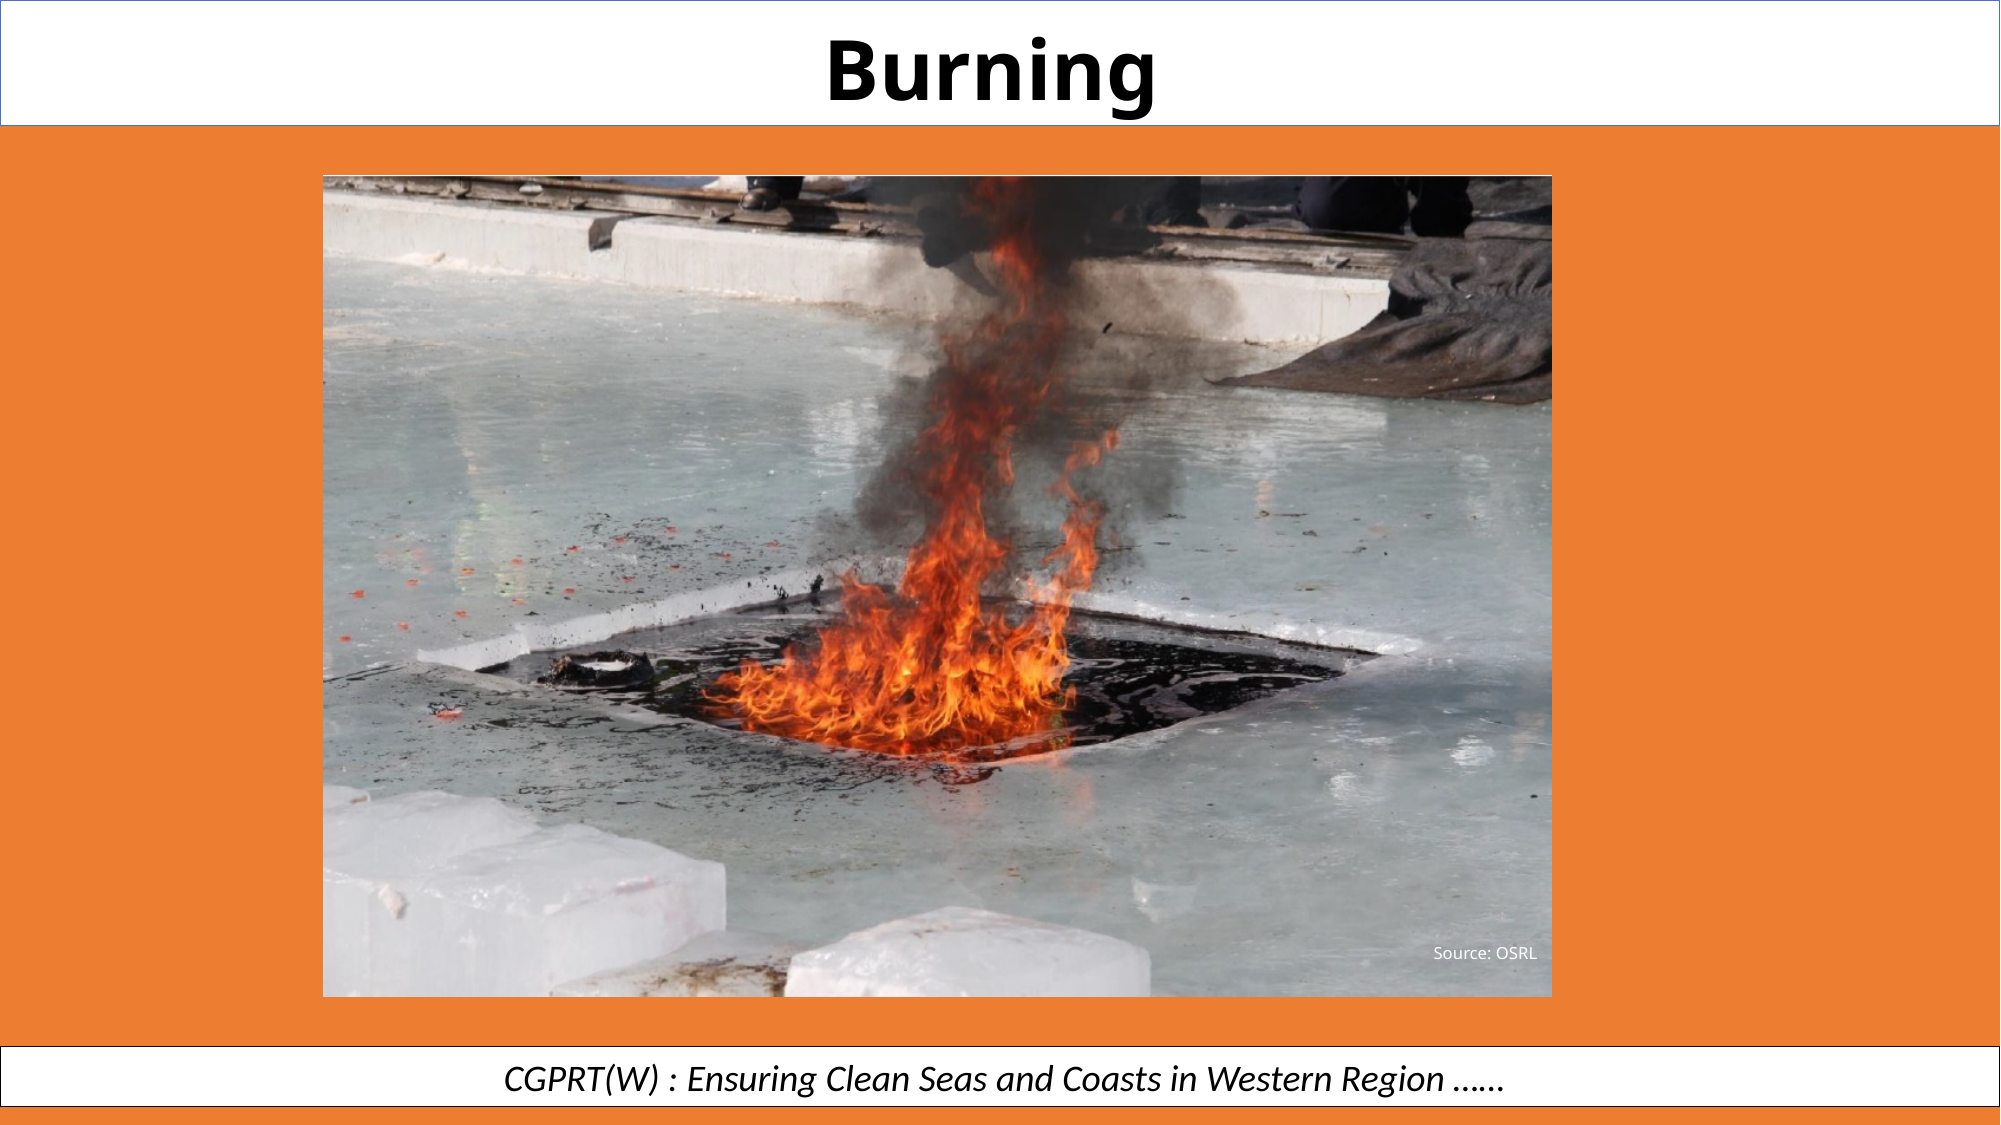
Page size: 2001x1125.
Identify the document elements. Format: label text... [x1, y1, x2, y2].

picture [323, 175, 1553, 997]
text_box Burning [75, 21, 1908, 114]
text_box [0, 0, 2000, 126]
text_box CGPRT(W) : Ensuring Clean Seas and Coasts in Western Region …… [0, 1046, 2000, 1107]
